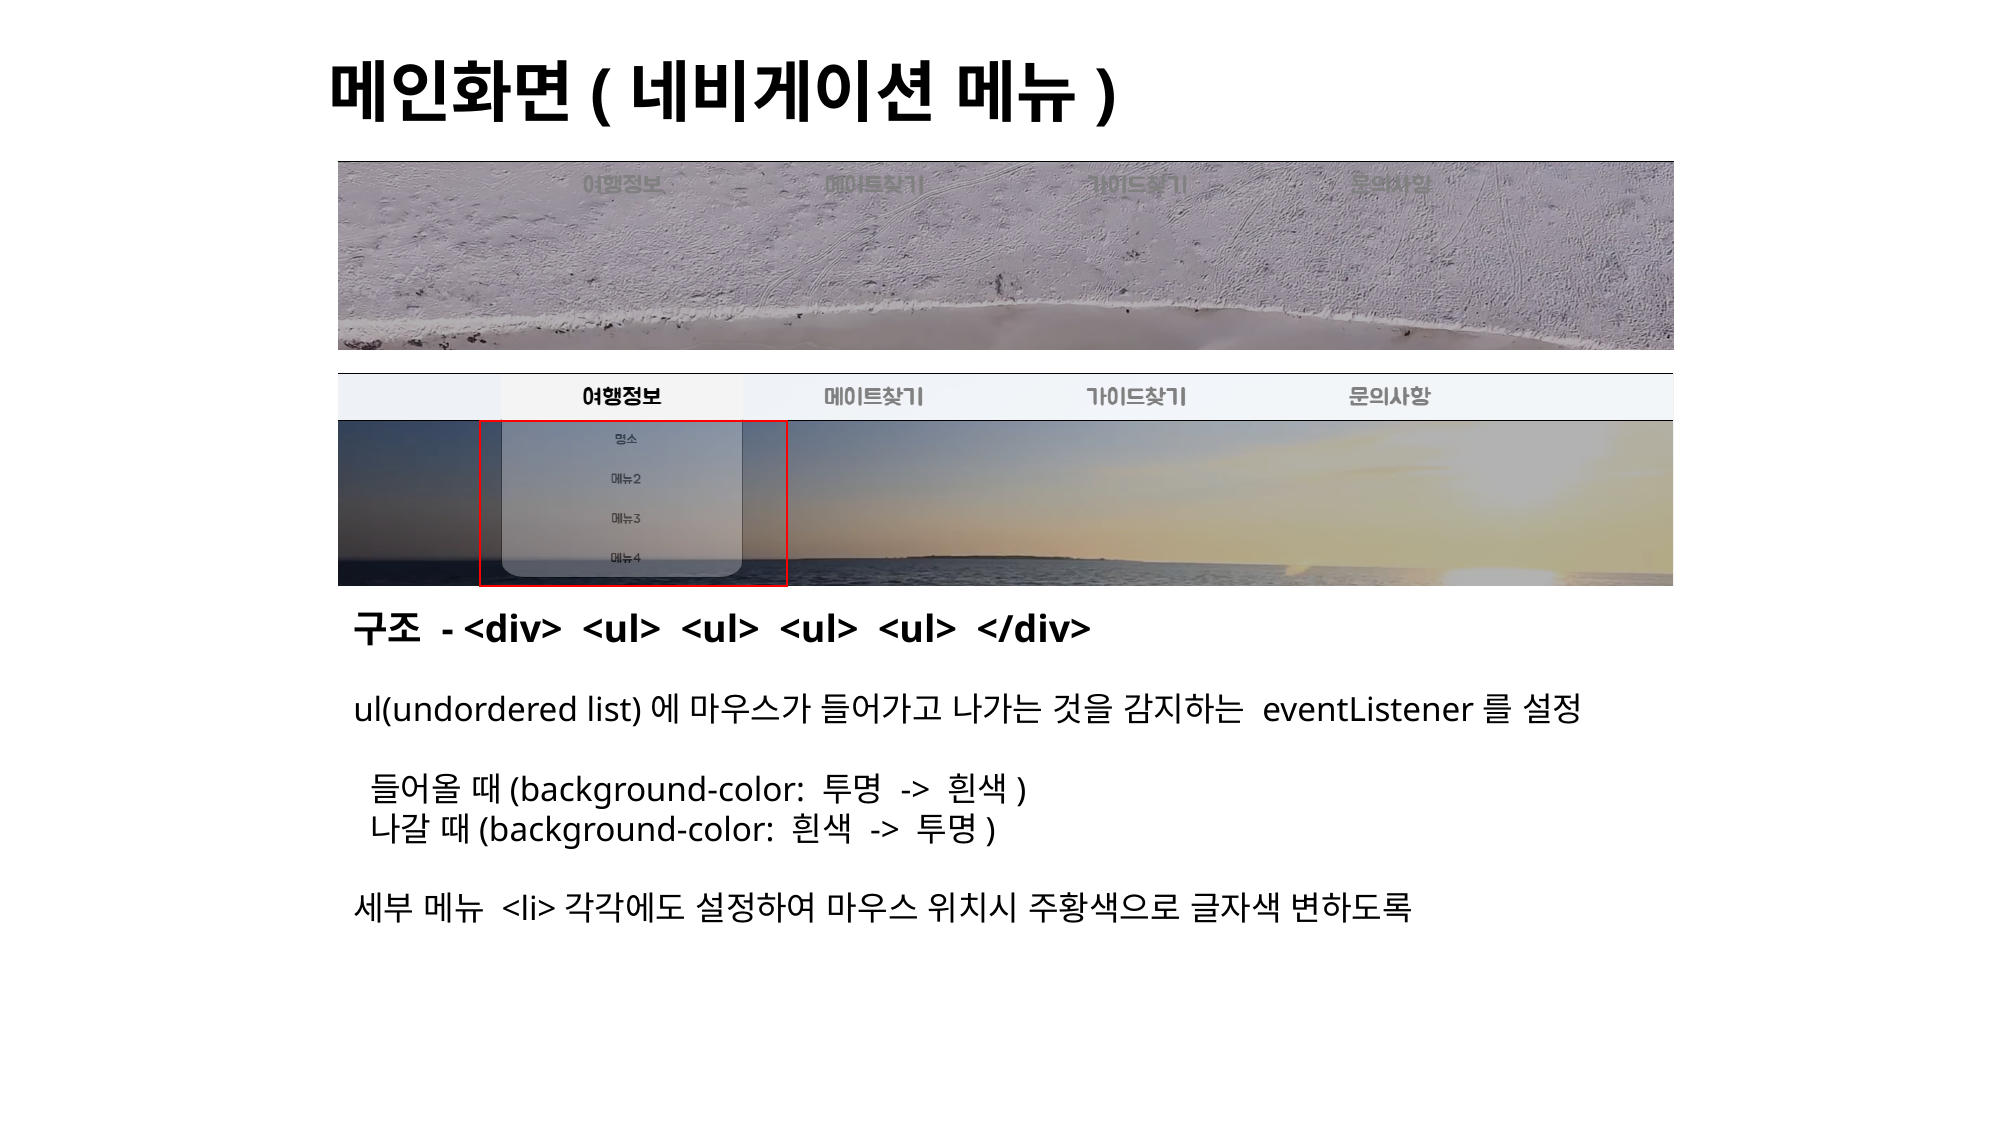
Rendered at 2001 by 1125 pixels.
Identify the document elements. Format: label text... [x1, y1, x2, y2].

picture [338, 161, 1674, 350]
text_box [338, 373, 1674, 586]
text_box ul(undordered list)에 마우스가 들어가고 나가는 것을 감지하는 eventListener를 설정 들어올 때(background-color: 투명 -> 흰색) 나갈 때(background-color: 흰색 -> 투명) 세부 메뉴 <li>각각에도 설정하여 마우스 위치시 주황색으로 글자색 변하도록 [338, 680, 1674, 935]
text_box 메인화면(네비게이션 메뉴) [313, 42, 1513, 138]
text_box 구조 - <div> <ul> <ul> <ul> <ul> </div> [338, 597, 1674, 658]
